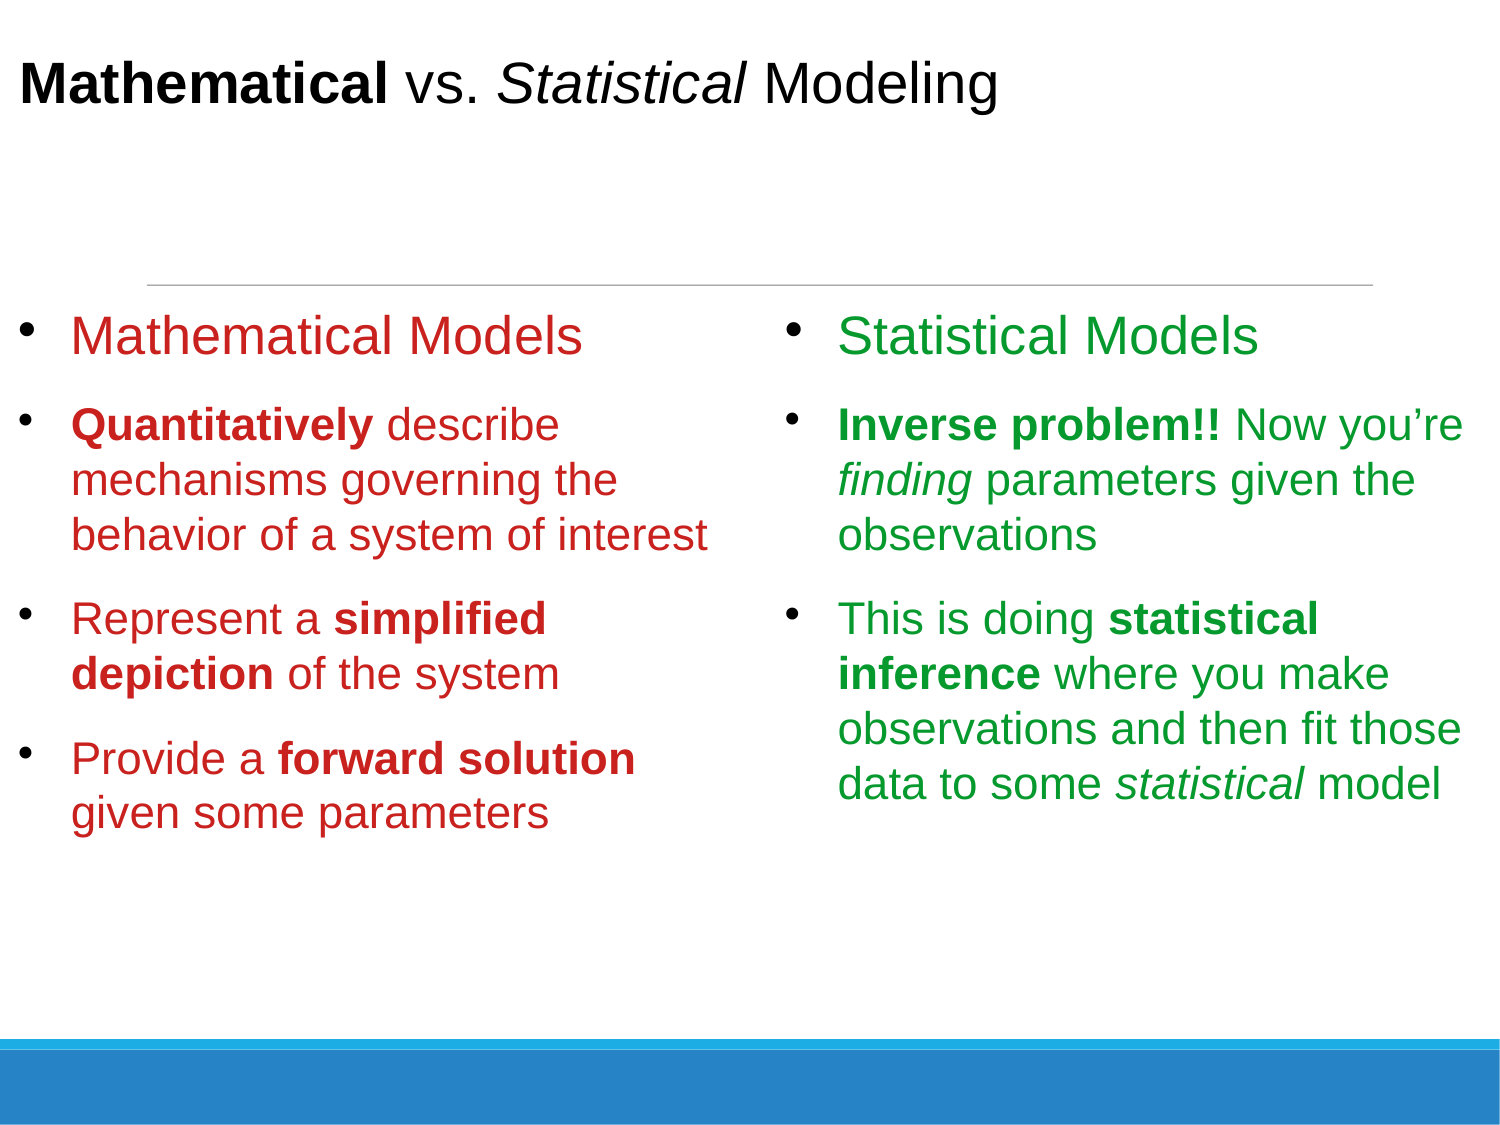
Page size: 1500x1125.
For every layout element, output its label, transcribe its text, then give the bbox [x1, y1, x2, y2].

text_box Statistical Models Inverse problem!! Now you’re finding parameters given the observations This is doing statistical inference where you make observations and then fit those data to some statistical model [766, 299, 1500, 916]
text_box Mathematical vs. Statistical Modeling [14, 15, 1005, 145]
text_box Mathematical Models Quantitatively describe mechanisms governing the behavior of a system of interest Represent a simplified depiction of the system Provide a forward solution given some parameters [0, 300, 734, 916]
